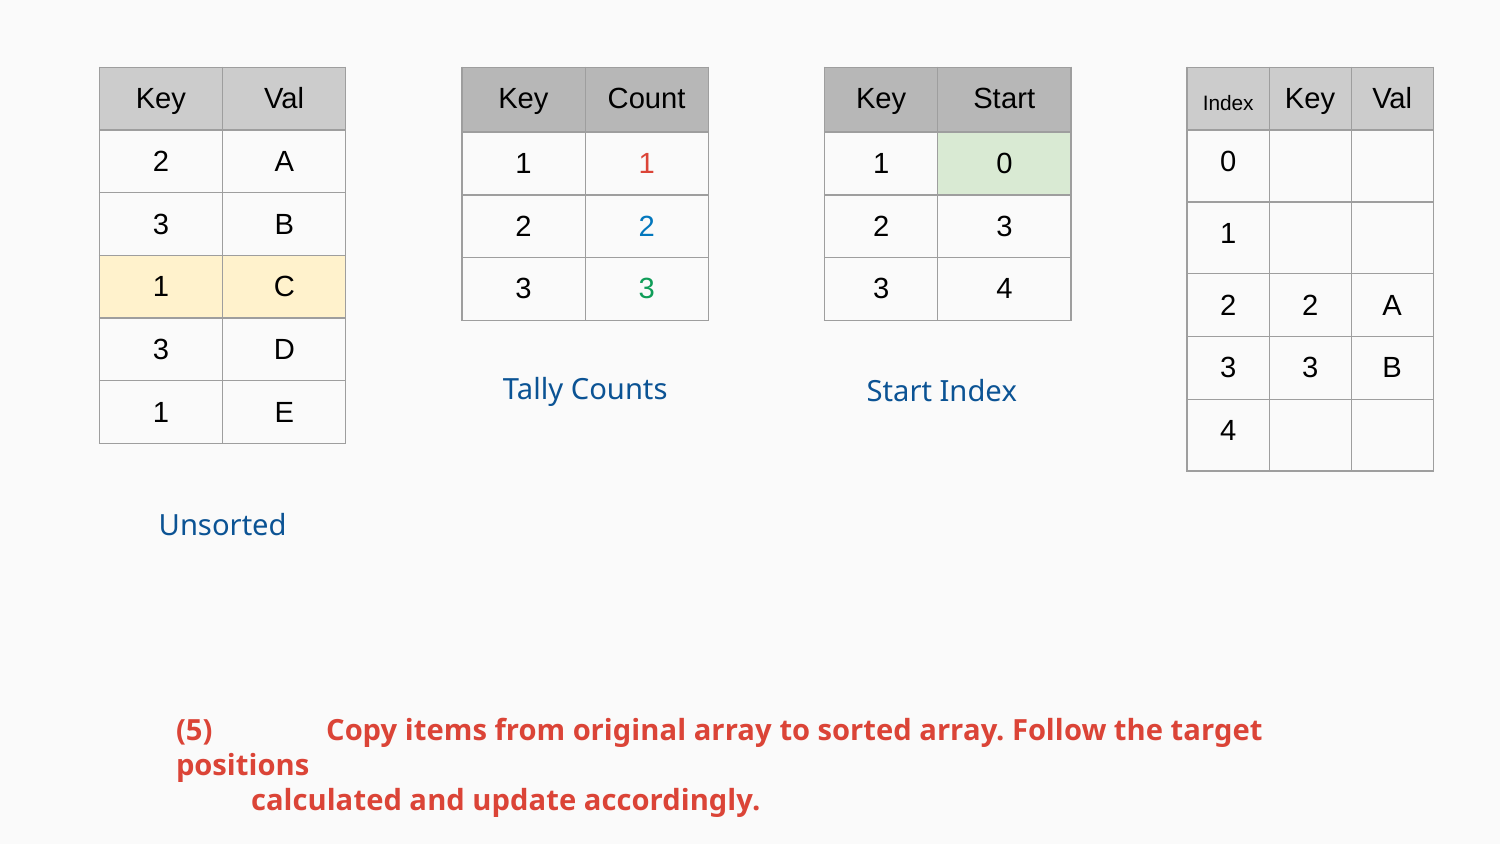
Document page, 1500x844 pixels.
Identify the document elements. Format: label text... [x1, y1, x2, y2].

table_cell [1352, 400, 1433, 470]
table_header Index [1188, 68, 1269, 129]
table_cell 2 [825, 196, 937, 257]
table_cell [1352, 203, 1433, 273]
table_cell 3 [586, 258, 708, 320]
text_box Tally Counts [480, 355, 691, 431]
table_cell 0 [938, 133, 1070, 194]
table_cell 1 [100, 256, 222, 317]
table_header Val [1352, 68, 1433, 129]
text_box Start Index [851, 357, 1044, 429]
table_header Start [938, 68, 1070, 131]
table_cell [1270, 131, 1351, 201]
table_cell 3 [100, 319, 222, 380]
table_cell 1 [100, 381, 222, 443]
table_cell 4 [1188, 400, 1269, 470]
table_cell 1 [463, 133, 585, 194]
text_box (5) Copy items from original array to sorted array. Follow the target positions calculated and update accordingly. [161, 696, 1339, 772]
table_cell E [223, 381, 345, 443]
table_header Count [586, 68, 708, 131]
table_cell 3 [825, 258, 937, 320]
table_cell D [223, 319, 345, 380]
table_cell [1352, 131, 1433, 201]
table_cell B [223, 193, 345, 255]
table_cell 0 [1188, 131, 1269, 201]
table_cell 1 [1188, 203, 1269, 273]
table_cell 3 [100, 193, 222, 255]
table_cell 3 [1188, 337, 1269, 399]
table_cell A [223, 131, 345, 192]
table_cell 4 [938, 258, 1070, 320]
table_header Key [100, 68, 222, 129]
table_header Key [463, 68, 585, 131]
table_header Key [1270, 68, 1351, 129]
table_cell 2 [100, 131, 222, 192]
table_cell 1 [825, 133, 937, 194]
table_cell 2 [1188, 274, 1269, 336]
table_cell 2 [1270, 274, 1351, 336]
table_cell [1270, 203, 1351, 273]
table_header Key [825, 68, 937, 131]
table_cell 3 [463, 258, 585, 320]
table_header Val [223, 68, 345, 129]
table_cell A [1352, 274, 1433, 336]
table_cell 2 [463, 196, 585, 257]
table_cell 2 [586, 196, 708, 257]
table_cell [1270, 400, 1351, 470]
table_cell C [223, 256, 345, 317]
table_cell 3 [1270, 337, 1351, 399]
table_cell B [1352, 337, 1433, 399]
text_box Unsorted [117, 491, 328, 567]
table_cell 3 [938, 196, 1070, 257]
table_cell 1 [586, 133, 708, 194]
